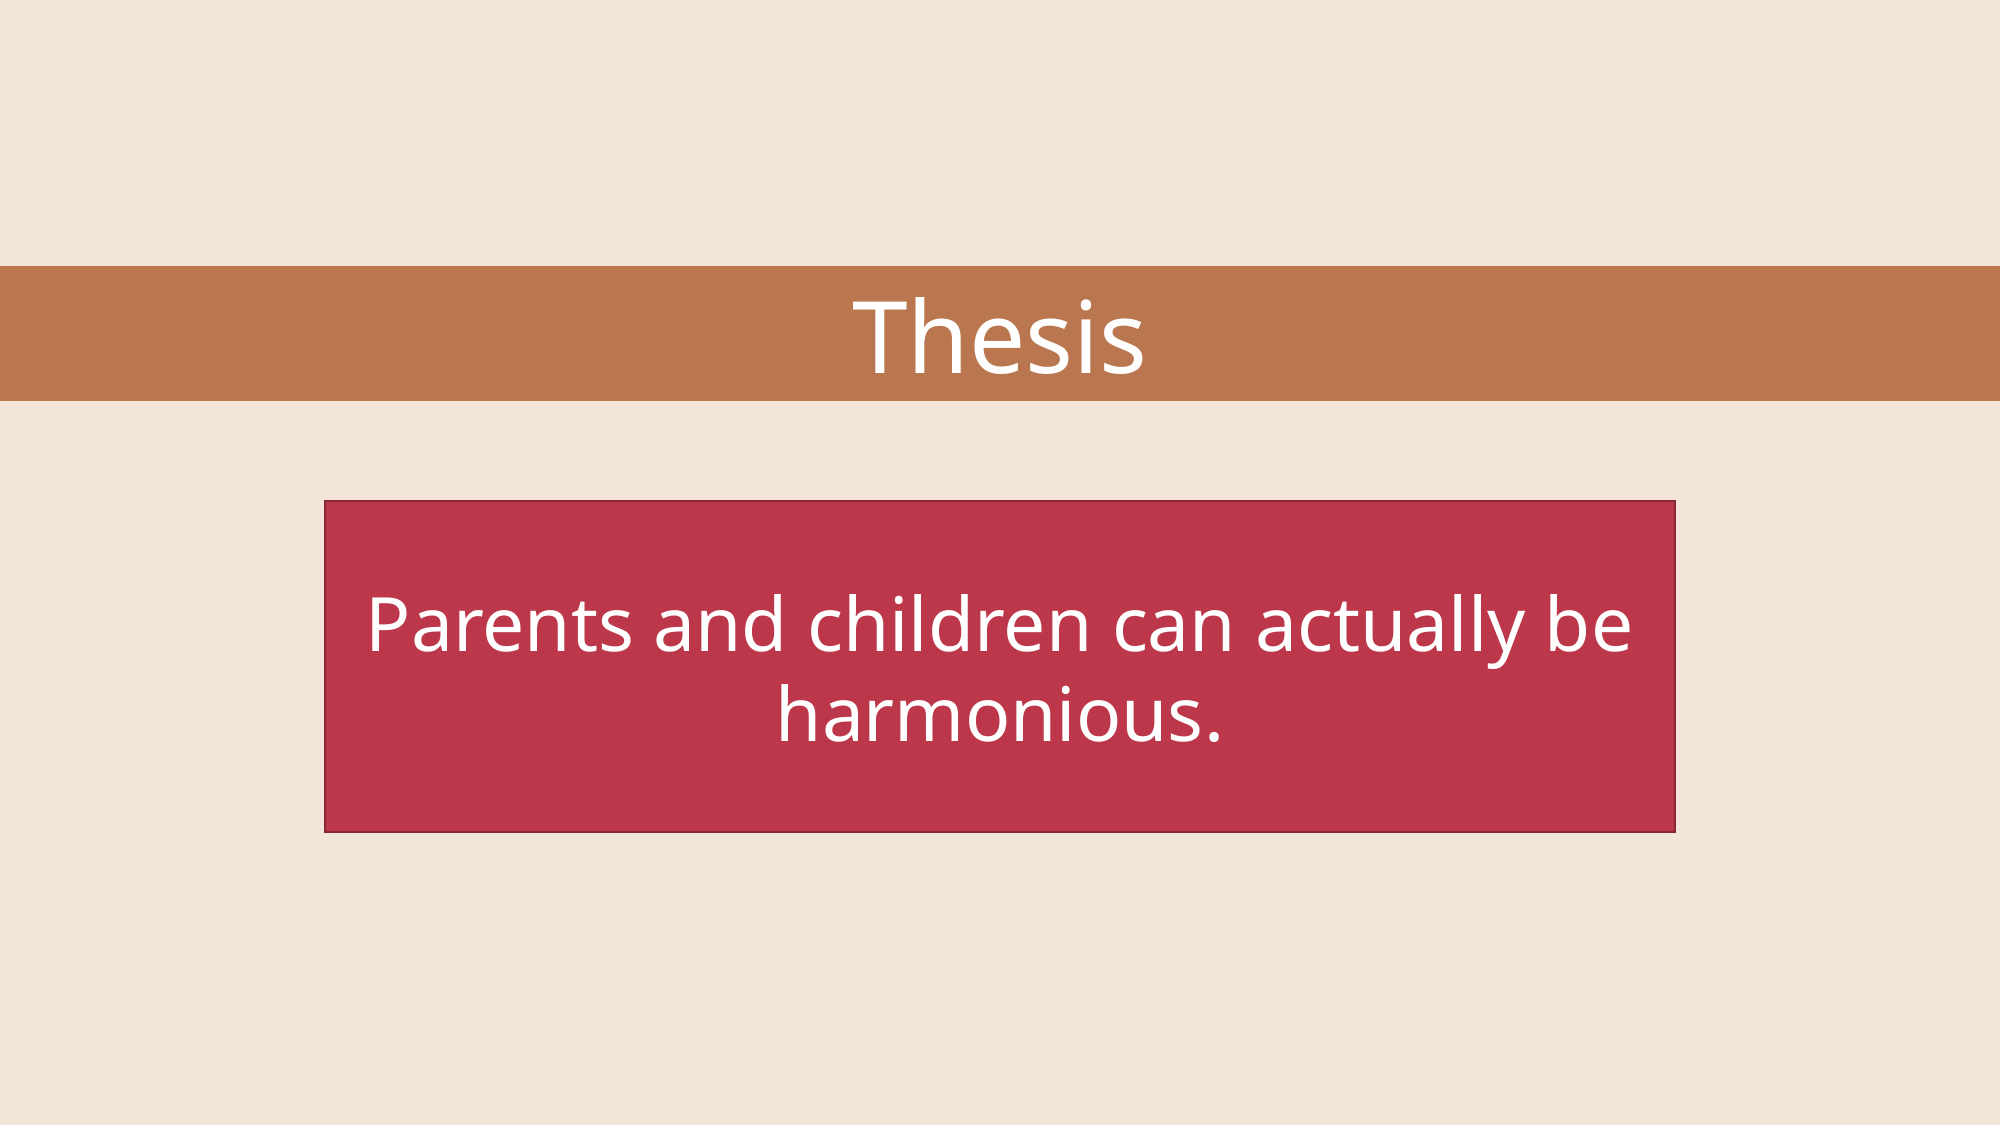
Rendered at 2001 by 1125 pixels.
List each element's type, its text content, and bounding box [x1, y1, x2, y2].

text_box Thesis [0, 266, 2000, 401]
text_box Parents and children can actually be harmonious. [324, 500, 1676, 833]
